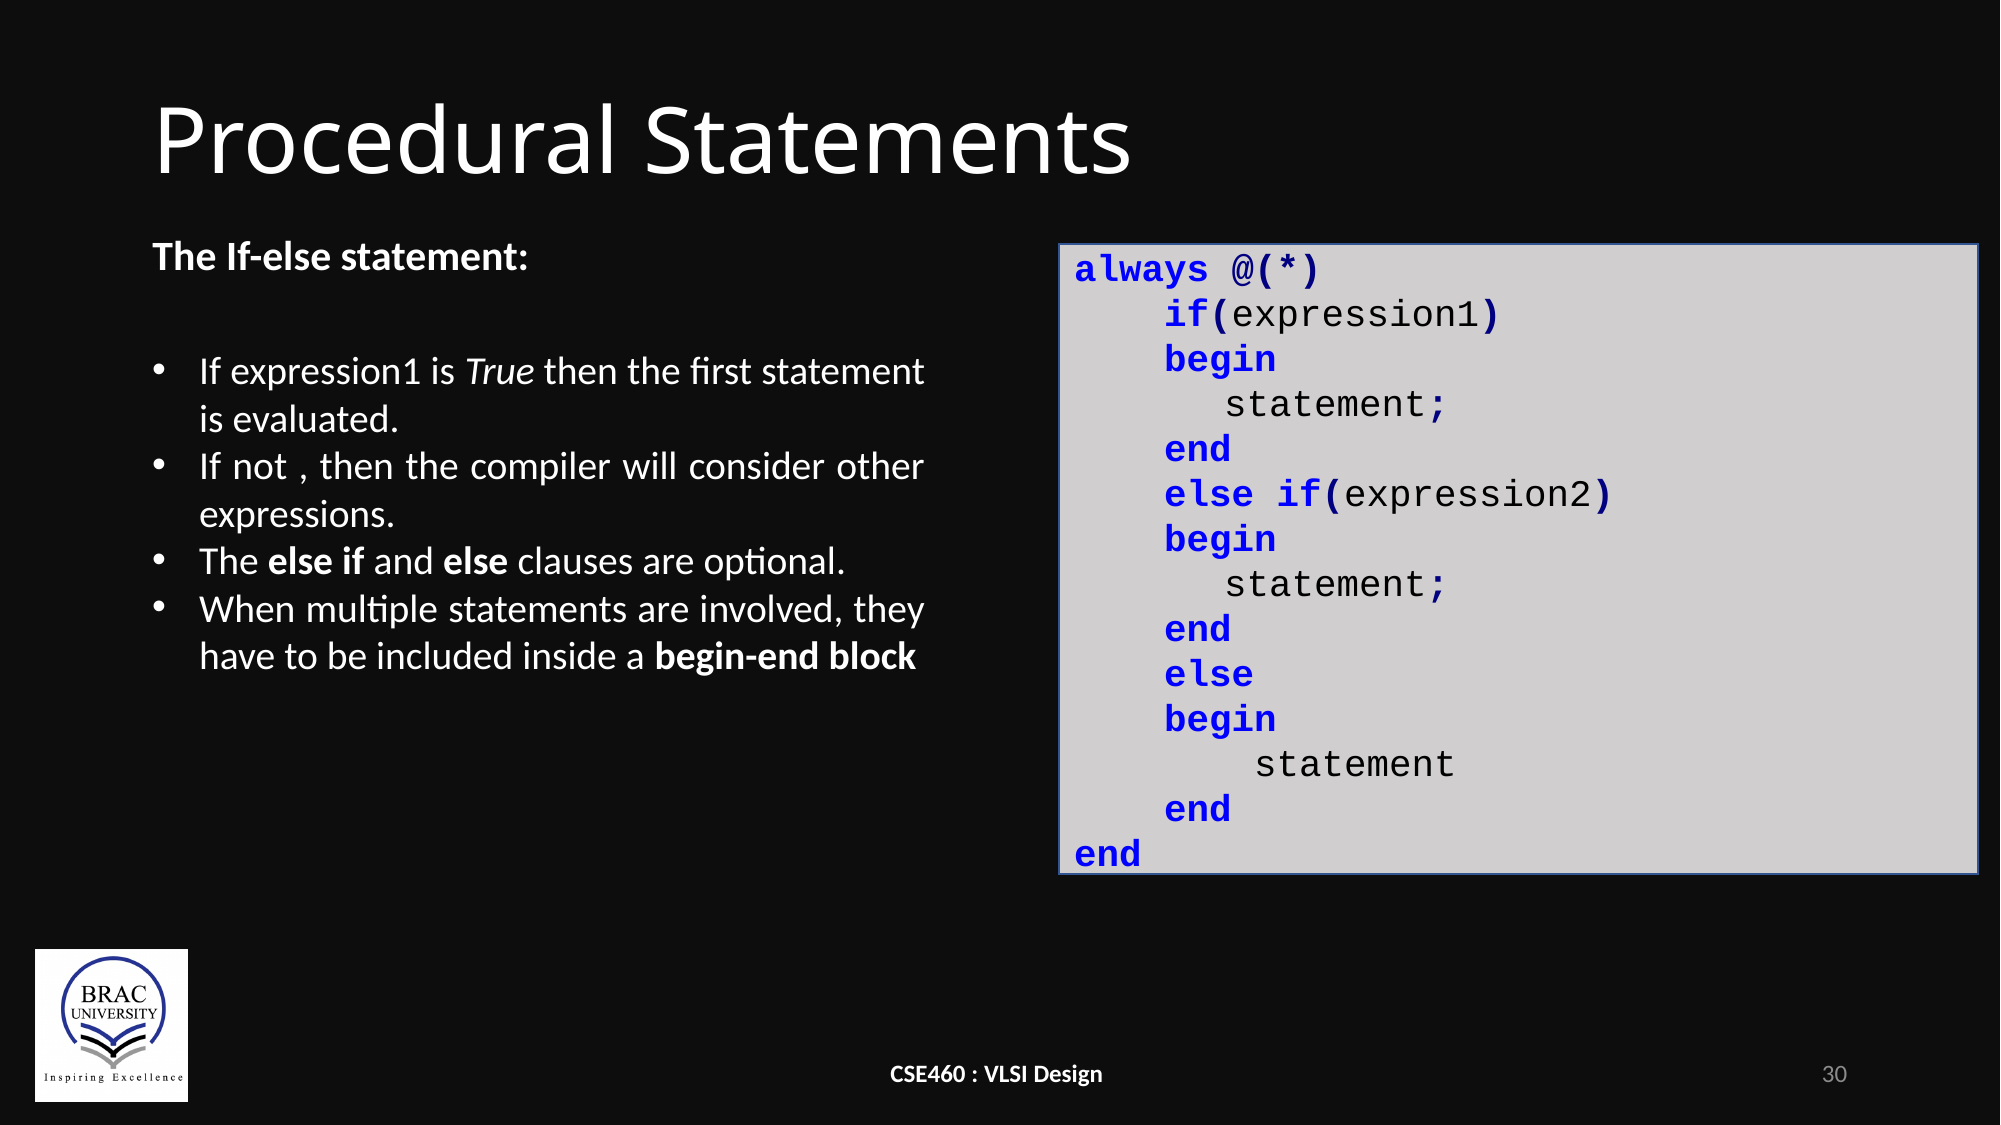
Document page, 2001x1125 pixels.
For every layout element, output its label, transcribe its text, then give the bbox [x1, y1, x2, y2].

text_box If expression1 is True then the first statement is evaluated. If not , then the compiler will consider other expressions. The else if and else clauses are optional. When multiple statements are involved, they have to be included inside a begin-end block [137, 337, 941, 685]
footer CSE460 : VLSI Design [662, 1043, 1338, 1103]
text_box always @(*) if(expression1) begin statement; end else if(expression2) begin statement; end else begin statement end end [1058, 243, 1979, 875]
list The If-else statement: [137, 227, 1979, 1043]
picture [35, 949, 188, 1103]
slide_number 30 [1412, 1043, 1863, 1103]
title Procedural Statements [137, 59, 1863, 227]
